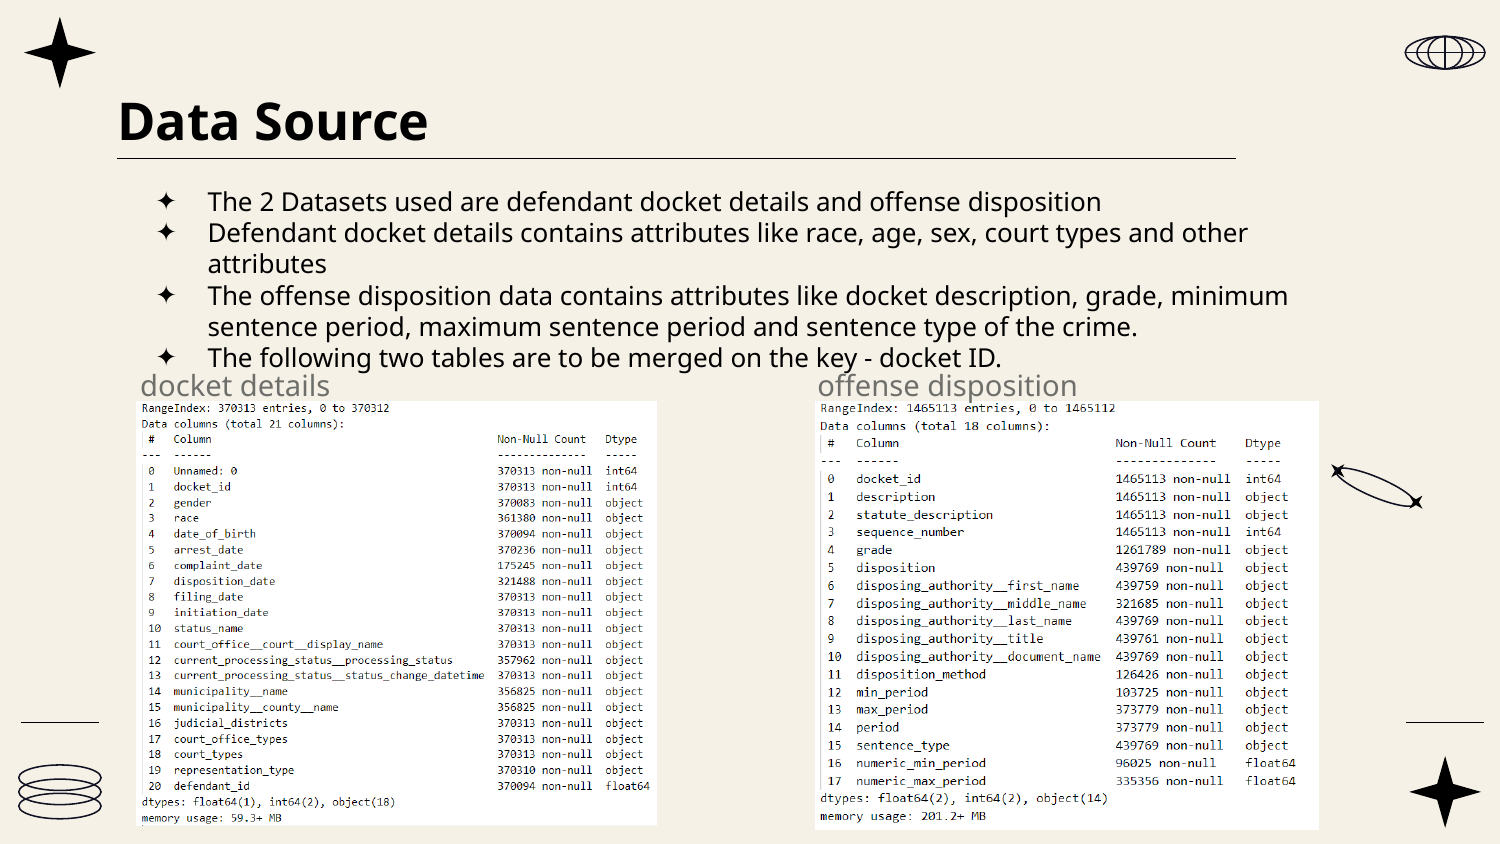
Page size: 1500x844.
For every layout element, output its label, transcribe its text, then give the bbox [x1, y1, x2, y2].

text_box docket details [125, 359, 576, 410]
title Data Source [116, 88, 1383, 159]
text_box offense disposition [802, 359, 1253, 410]
text_box The 2 Datasets used are defendant docket details and offense disposition Defendant docket details contains attributes like race, age, sex, court types and other attributes The offense disposition data contains attributes like docket description, grade, minimum sentence period, maximum sentence period and sentence type of the crime. The following two tables are to be merged on the key - docket ID. [117, 170, 1382, 305]
picture [814, 401, 1319, 830]
picture [136, 401, 657, 826]
